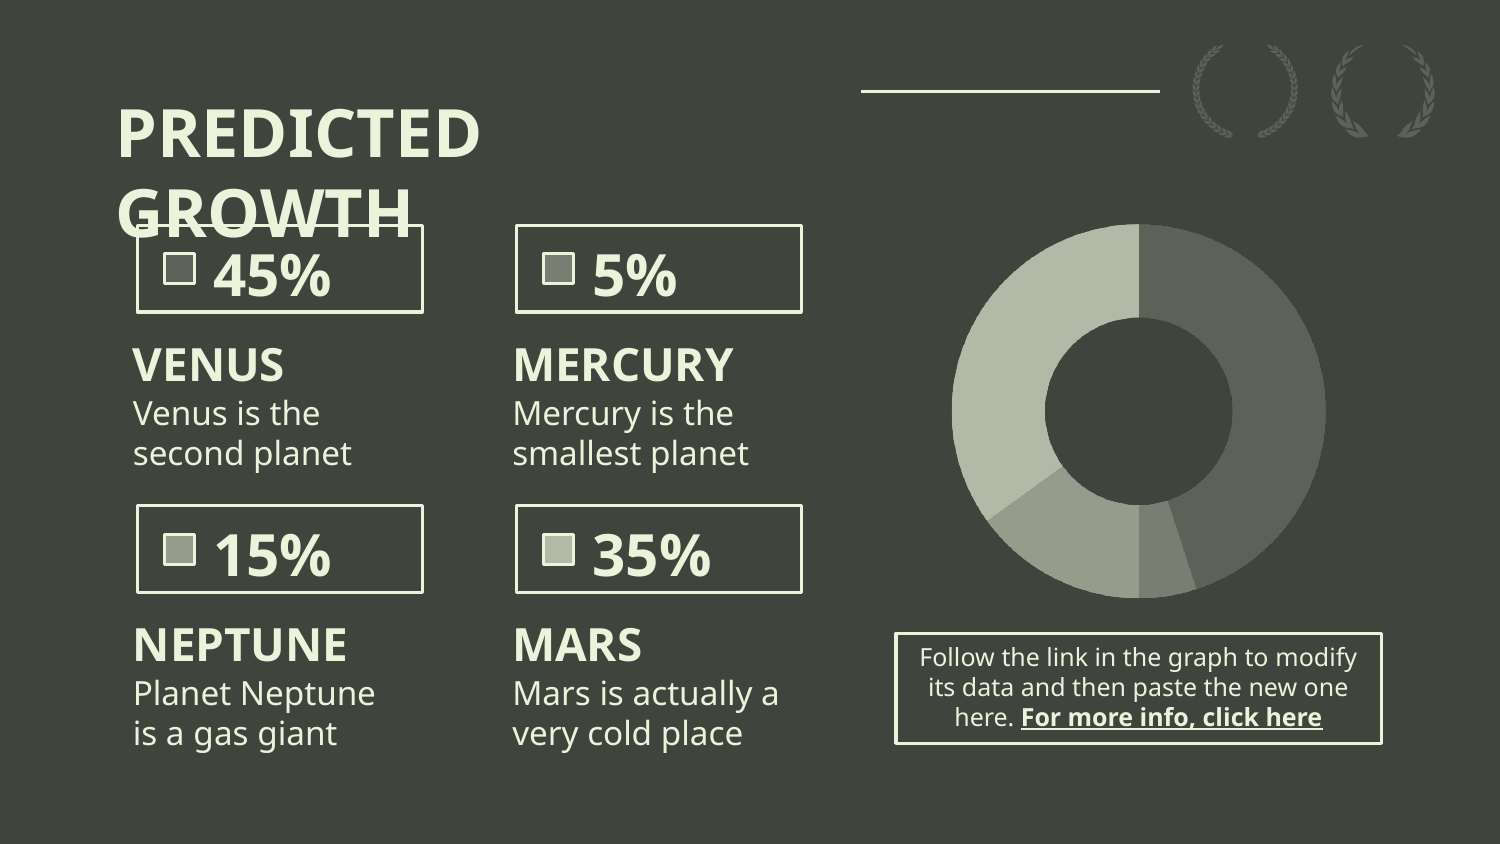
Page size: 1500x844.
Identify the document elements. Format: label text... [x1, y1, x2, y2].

text_box Follow the link in the graph to modify its data and then paste the new one here. For more info, click here [895, 633, 1382, 744]
text_box [543, 253, 574, 284]
text_box [516, 505, 802, 593]
subtitle Mercury is the smallest planet [497, 390, 802, 474]
subtitle Mars is actually a very cold place [497, 670, 802, 754]
title PREDICTED GROWTH [100, 76, 750, 174]
text_box [137, 225, 423, 313]
subtitle VENUS [117, 332, 423, 390]
subtitle Venus is the second planet [117, 390, 423, 474]
title 5% [577, 238, 782, 308]
text_box [137, 505, 423, 593]
subtitle MARS [497, 612, 802, 670]
subtitle MERCURY [497, 332, 802, 390]
text_box [164, 253, 195, 284]
text_box [516, 225, 802, 313]
subtitle NEPTUNE [117, 612, 423, 670]
text_box [164, 534, 195, 565]
title 45% [198, 238, 403, 308]
title 35% [577, 518, 782, 588]
picture [913, 202, 1364, 619]
text_box [543, 534, 574, 565]
title 15% [198, 518, 403, 588]
subtitle Planet Neptune is a gas giant [117, 670, 423, 754]
